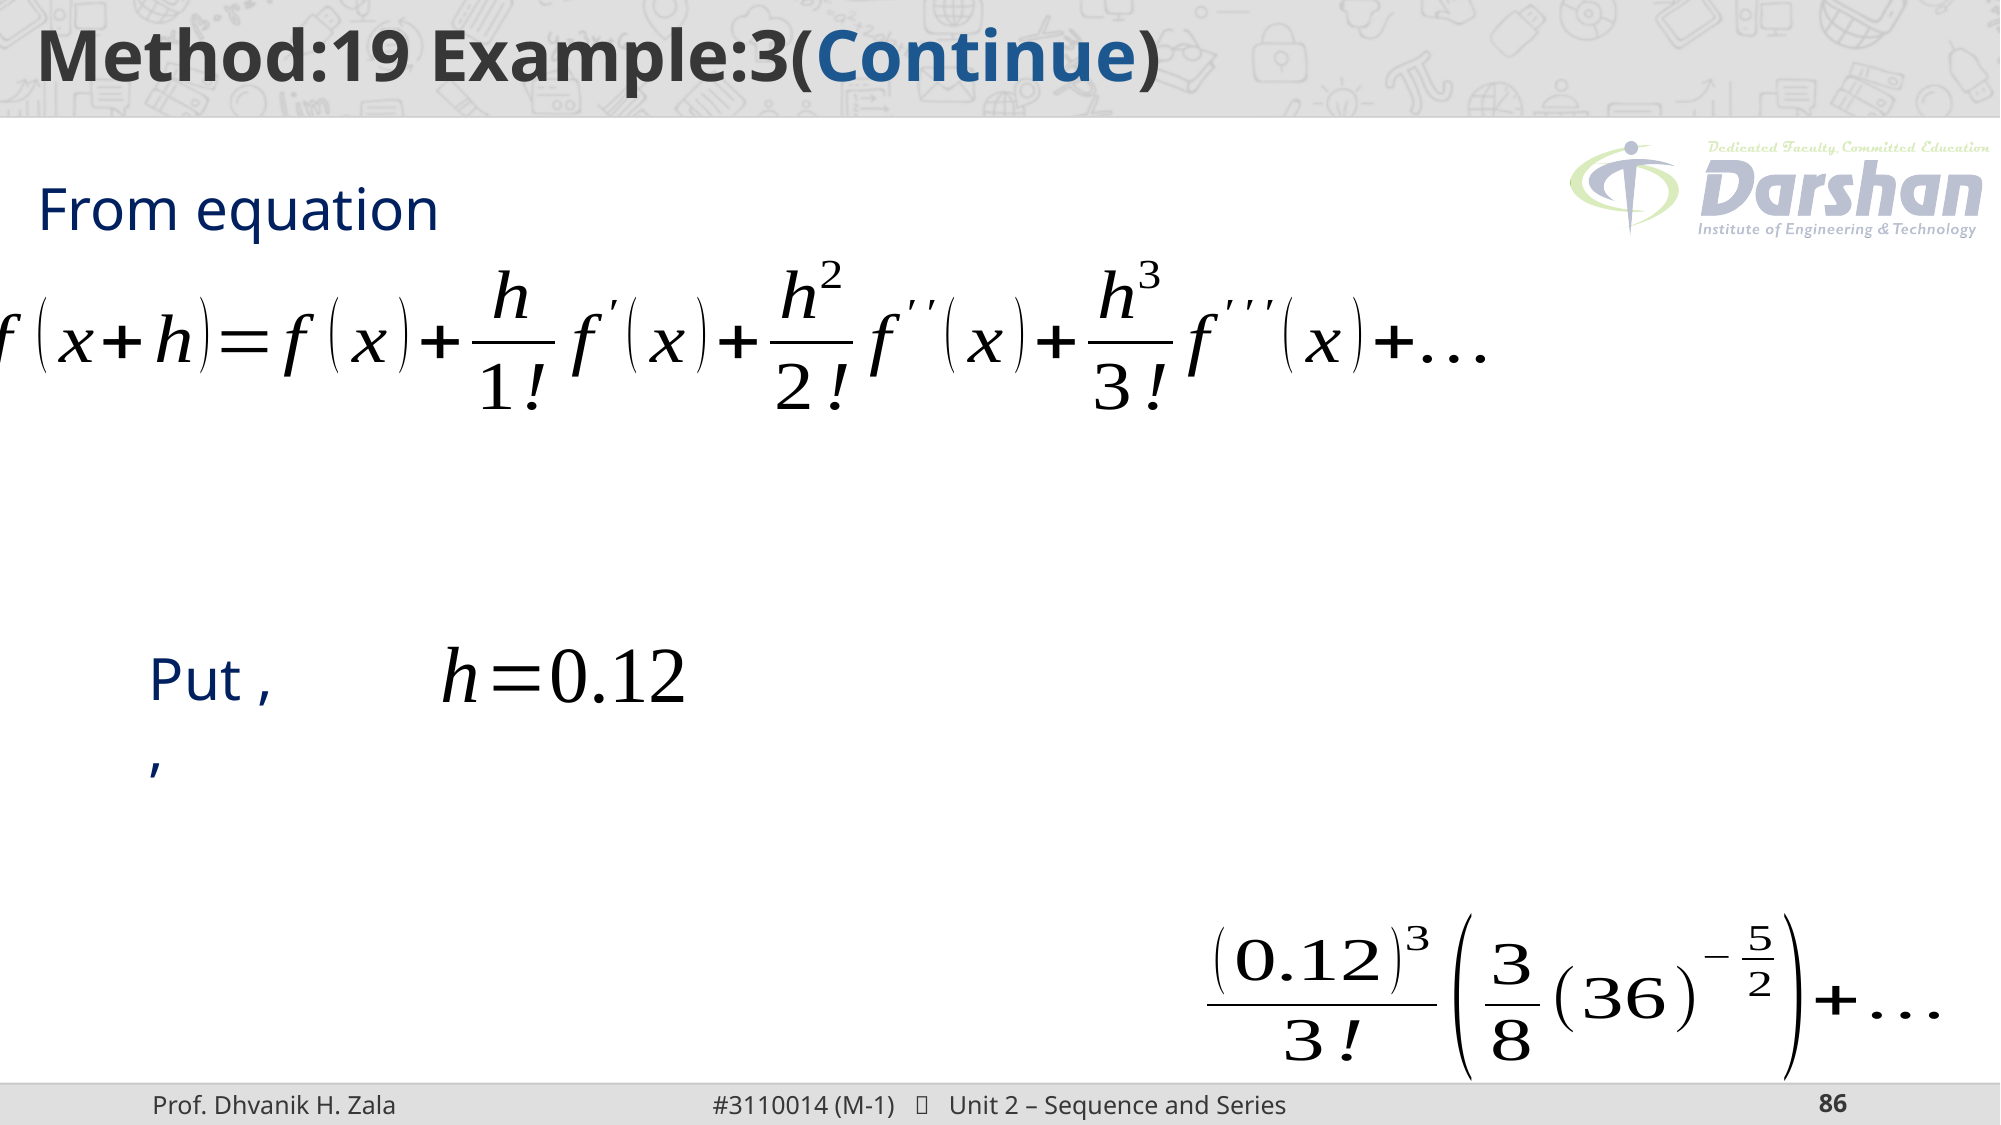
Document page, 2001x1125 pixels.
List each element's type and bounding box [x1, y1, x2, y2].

text_box [133, 633, 467, 722]
